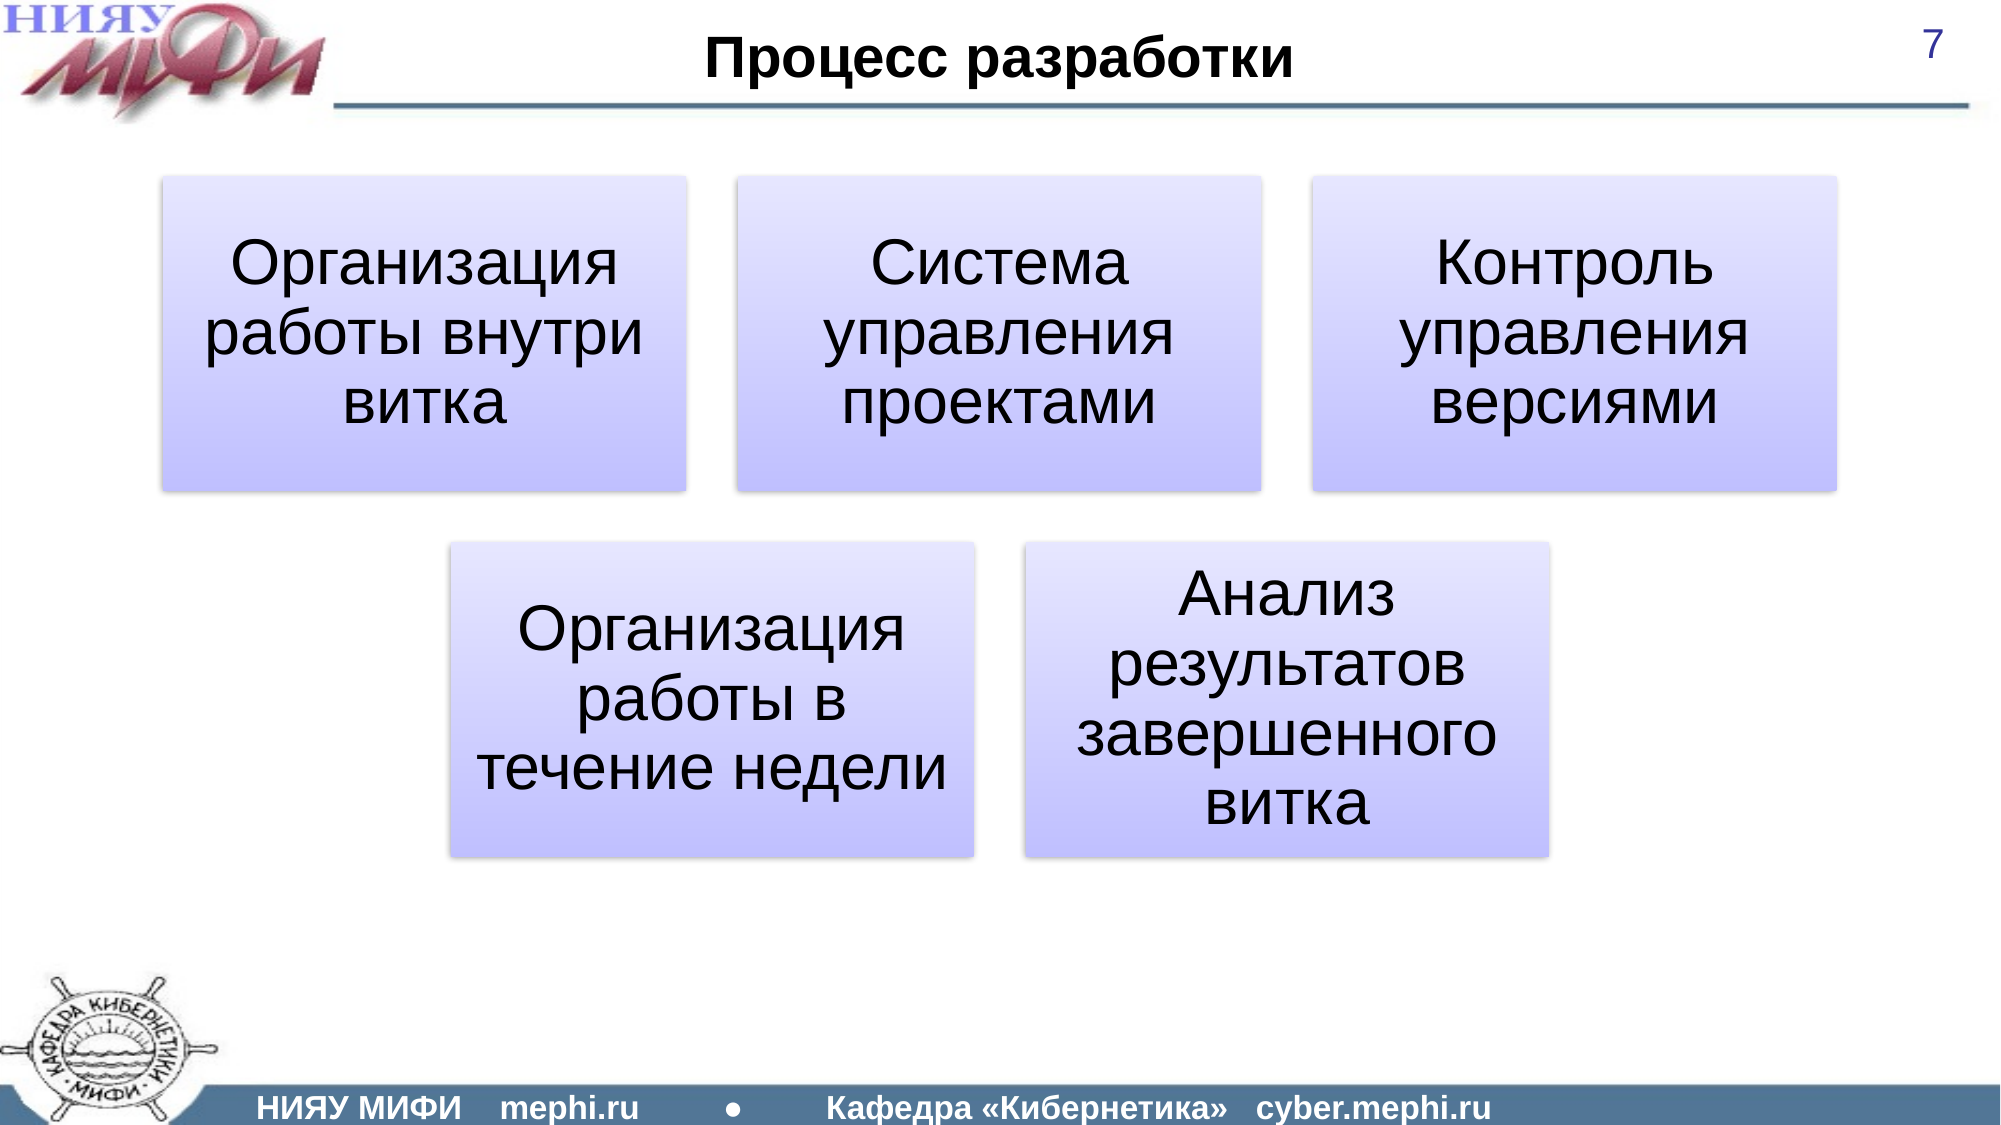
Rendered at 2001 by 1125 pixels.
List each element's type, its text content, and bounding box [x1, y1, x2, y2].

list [99, 175, 1900, 857]
title Процесс разработки [99, 0, 1900, 127]
picture [1406, 1104, 1413, 1116]
picture [1086, 1104, 1093, 1116]
picture [0, 0, 2001, 1125]
picture [882, 1104, 888, 1116]
picture [940, 1104, 947, 1116]
picture [916, 1119, 929, 1125]
slide_number 7 [1607, 0, 1960, 75]
picture [919, 1104, 926, 1116]
picture [871, 1104, 877, 1116]
picture [554, 1104, 561, 1116]
